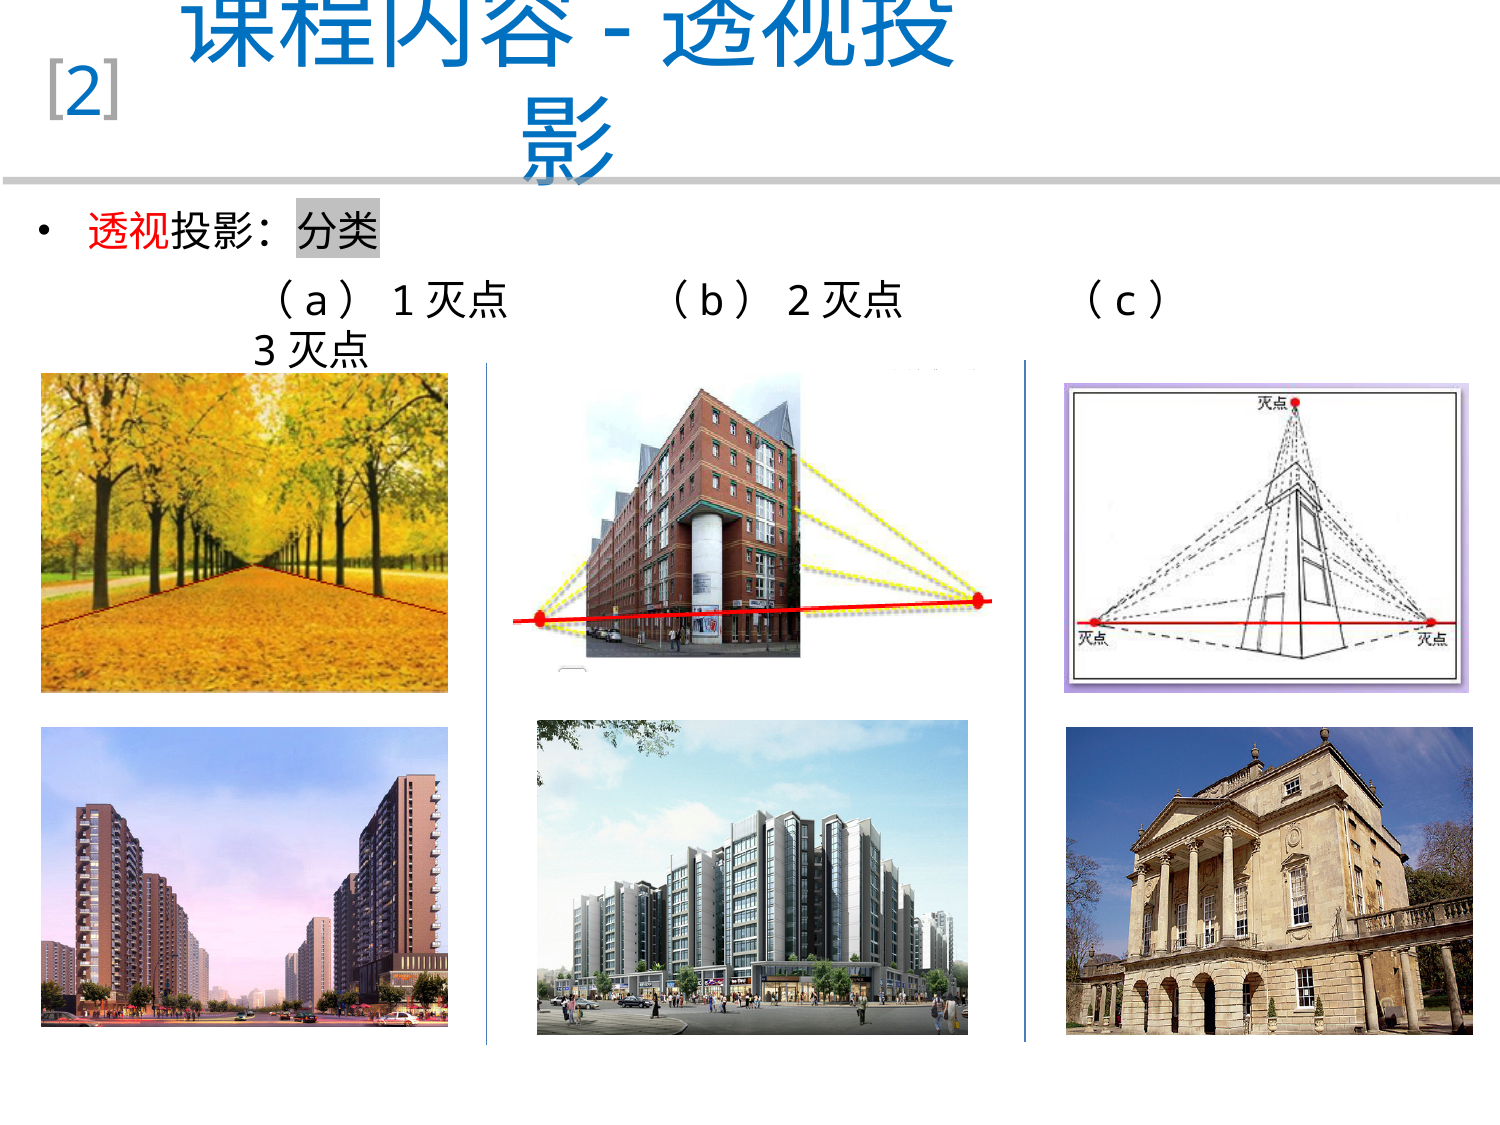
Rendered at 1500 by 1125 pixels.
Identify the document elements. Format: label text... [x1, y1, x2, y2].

text_box 课程内容-透视投影 [117, 0, 1019, 175]
picture [513, 368, 992, 672]
text_box [1, 175, 1500, 186]
picture [41, 727, 448, 1027]
text_box [103, 58, 117, 121]
picture [1063, 382, 1469, 693]
picture [1065, 727, 1474, 1035]
text_box （a）1灭点 （b）2灭点 （c）3灭点 [237, 291, 1214, 356]
text_box 2 [49, 41, 117, 137]
picture [41, 373, 448, 693]
text_box [49, 58, 63, 121]
list 透视投影：分类 [22, 184, 1480, 892]
picture [537, 720, 968, 1035]
